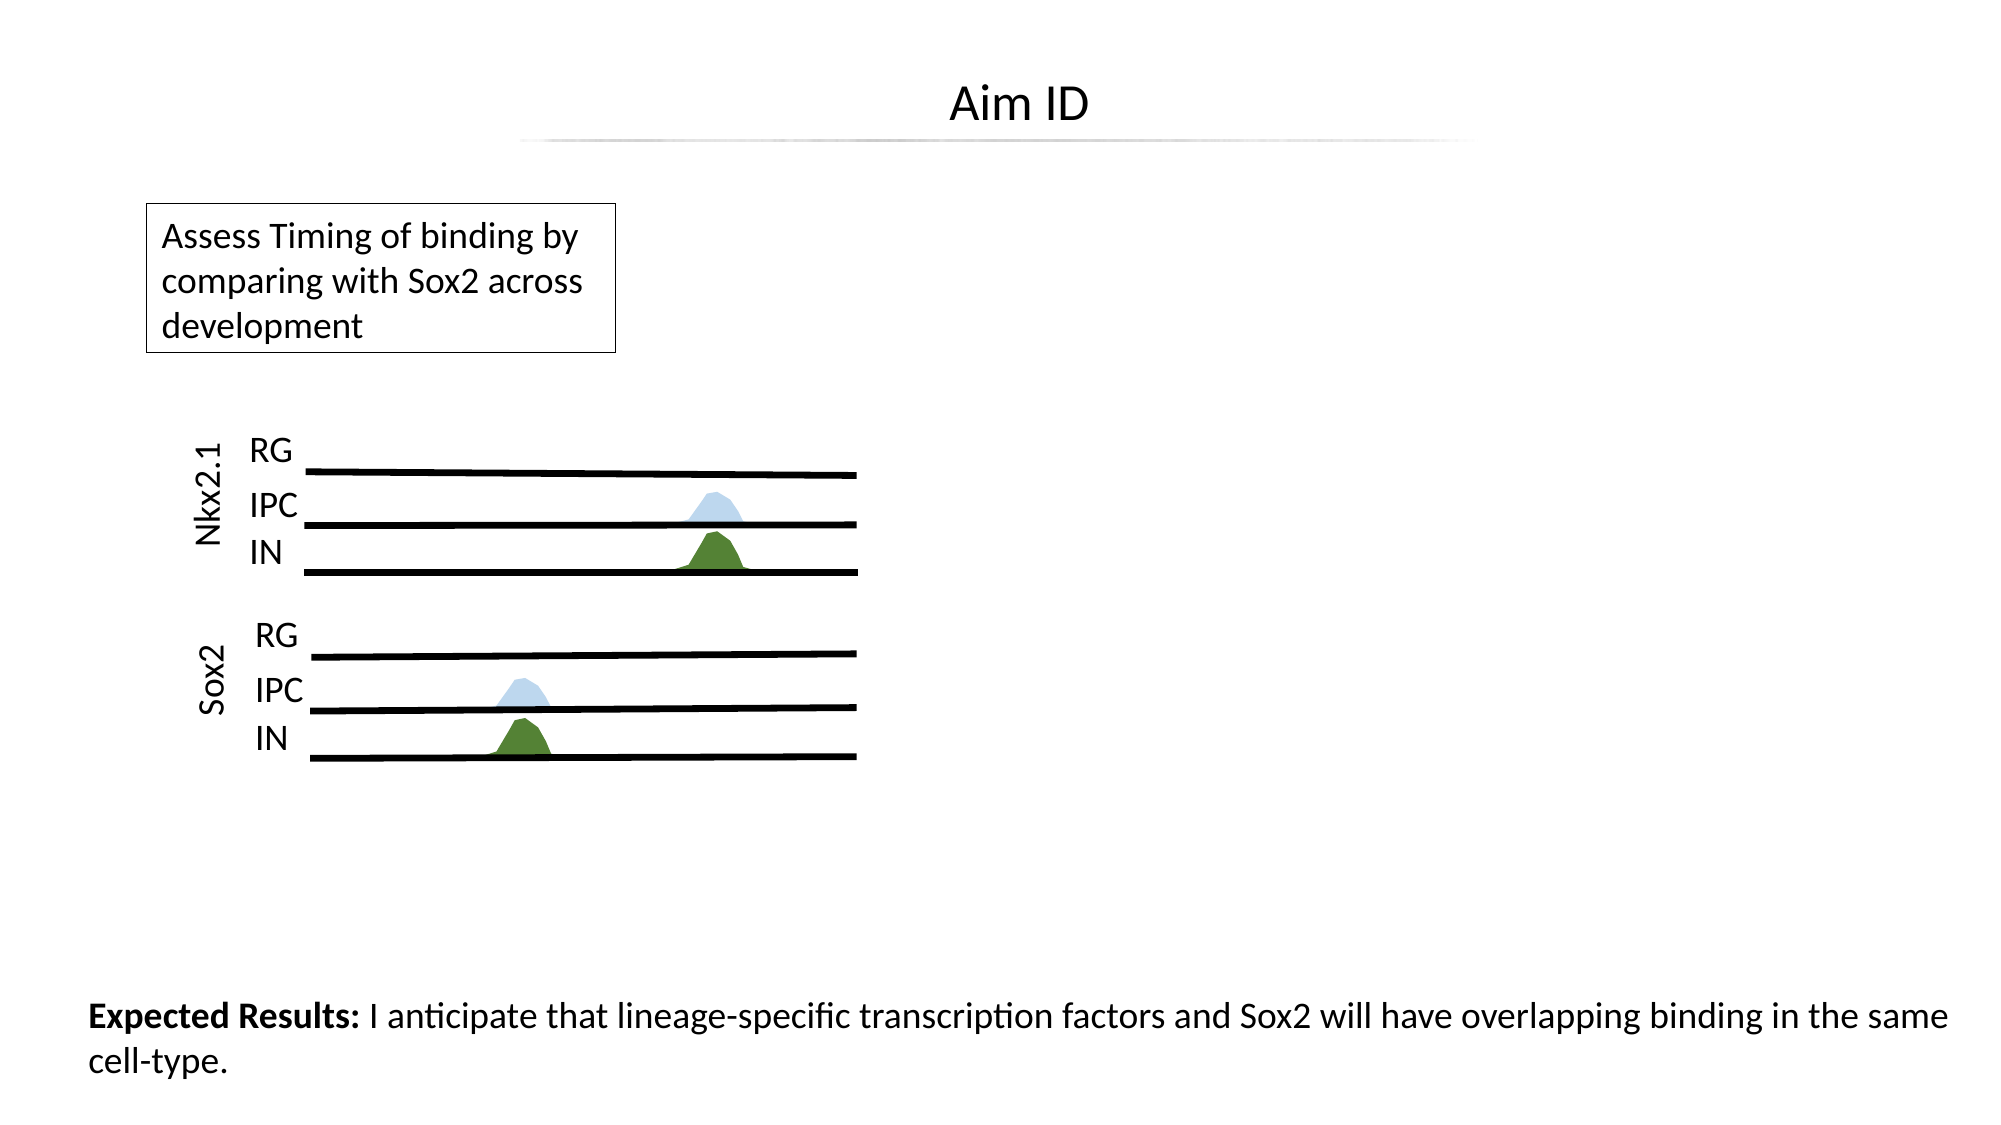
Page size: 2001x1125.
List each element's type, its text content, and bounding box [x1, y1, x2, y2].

text_box Expected Results: I anticipate that lineage-specific transcription factors and Sox2 will have overlapping binding in the same cell-type. [73, 983, 1966, 1089]
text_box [174, 406, 859, 584]
text_box Aim ID [91, 61, 1948, 139]
text_box Assess Timing of binding by comparing with Sox2 across development [146, 203, 616, 353]
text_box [178, 591, 857, 769]
